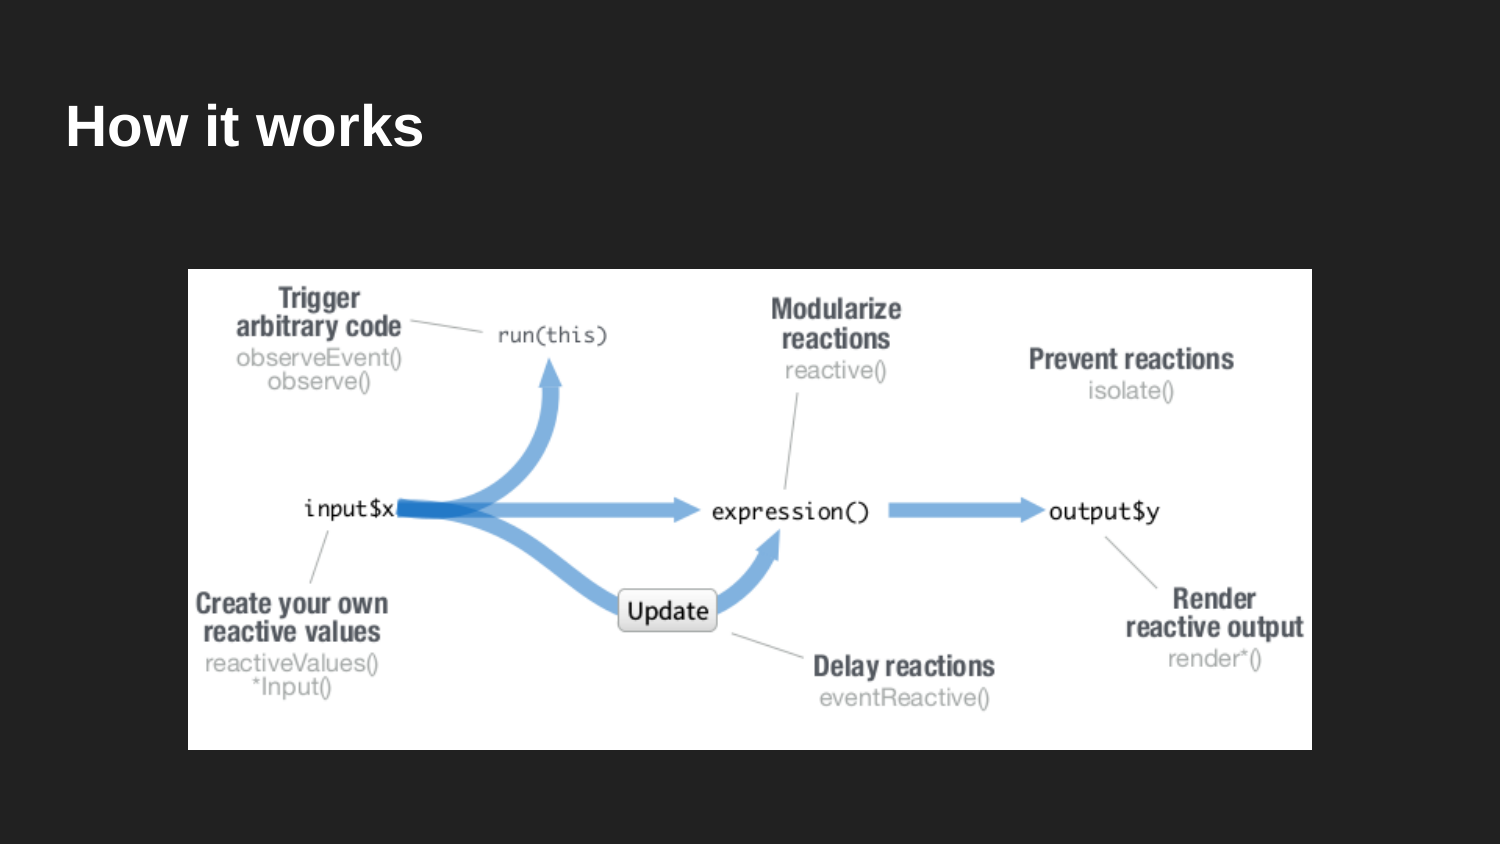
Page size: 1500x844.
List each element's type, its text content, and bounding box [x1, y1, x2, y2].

picture [188, 269, 1312, 750]
text_box How it works [51, 72, 1449, 167]
